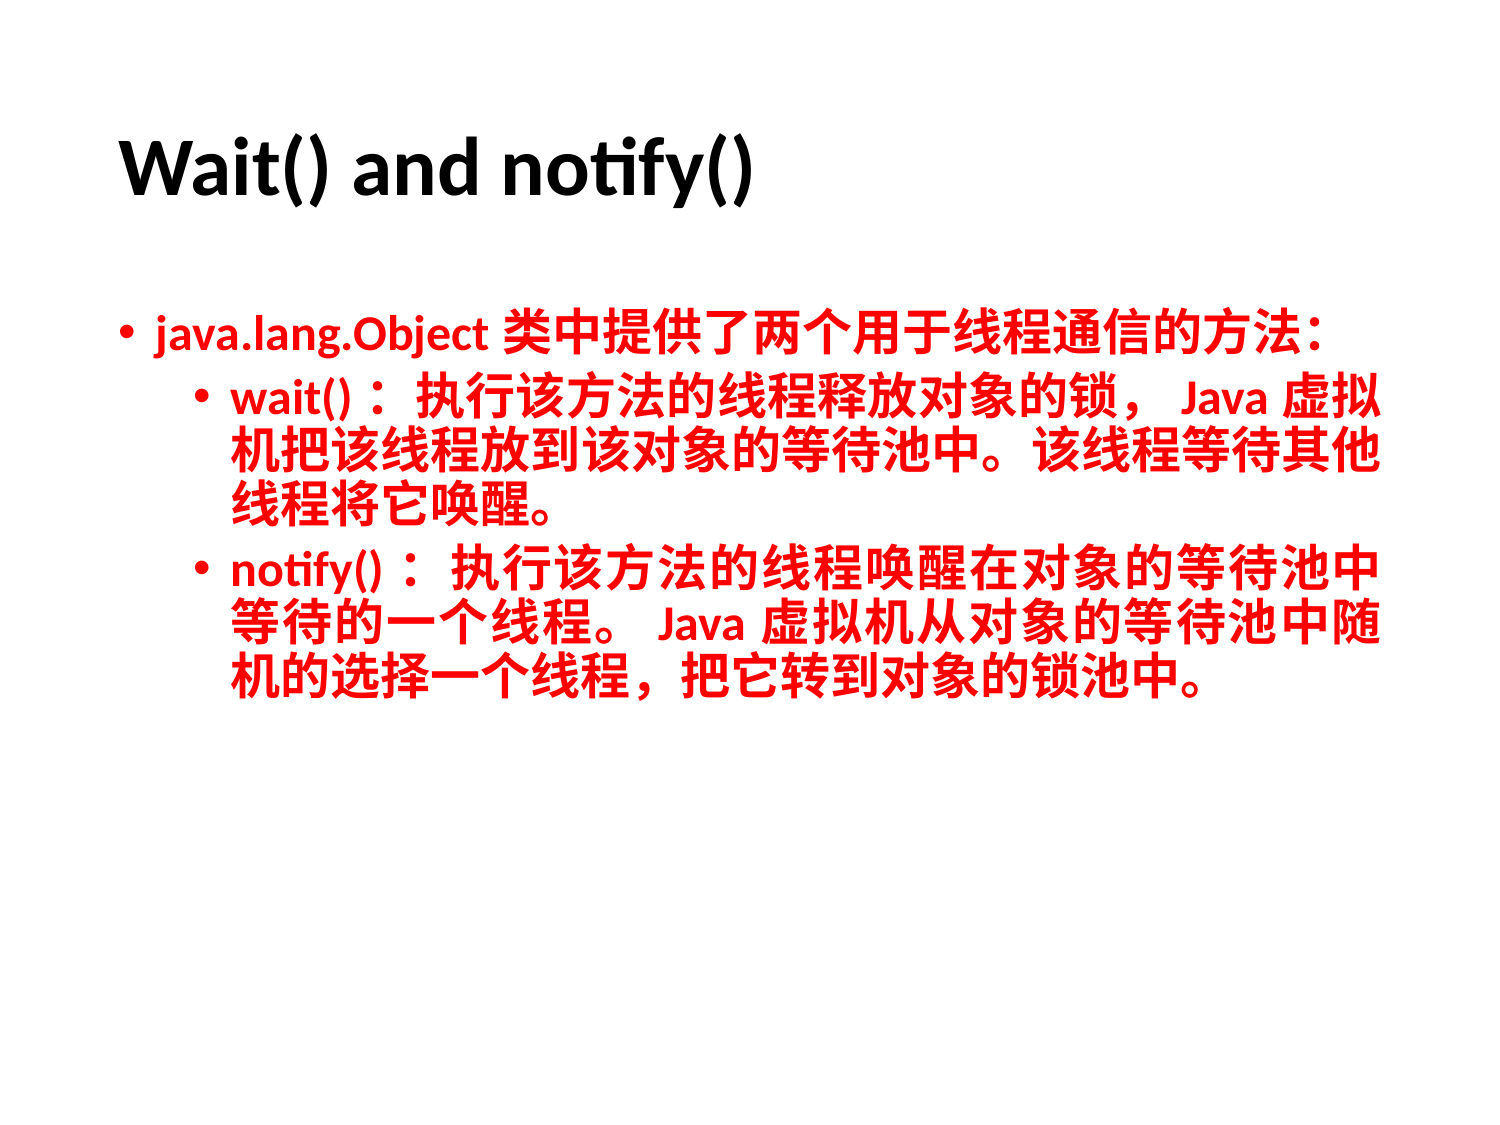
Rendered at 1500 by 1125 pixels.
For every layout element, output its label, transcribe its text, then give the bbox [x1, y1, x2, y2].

title Wait() and notify() [103, 59, 1397, 278]
list java.lang.Object类中提供了两个用于线程通信的方法： wait()：执行该方法的线程释放对象的锁，Java虚拟机把该线程放到该对象的等待池中。该线程等待其他线程将它唤醒。 notify()：执行该方法的线程唤醒在对象的等待池中等待的一个线程。Java虚拟机从对象的等待池中随机的选择一个线程，把它转到对象的锁池中。 [103, 299, 1397, 1014]
